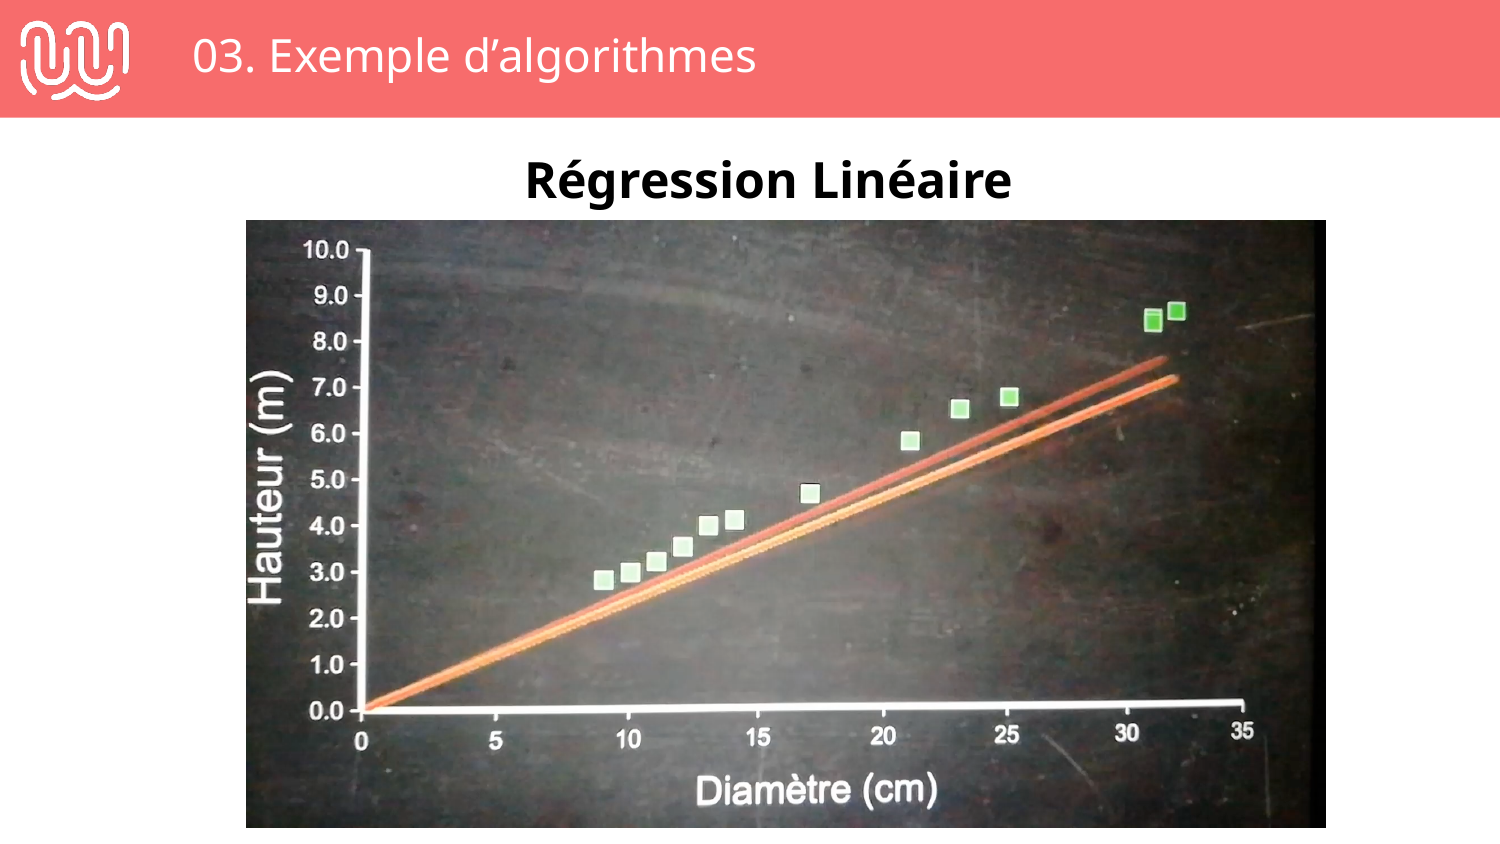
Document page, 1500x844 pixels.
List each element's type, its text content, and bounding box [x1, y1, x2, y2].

picture [245, 220, 1326, 828]
text_box Régression Linéaire [306, 133, 1232, 187]
picture [20, 20, 134, 101]
title 03. Exemple d’algorithmes [192, 45, 1380, 118]
